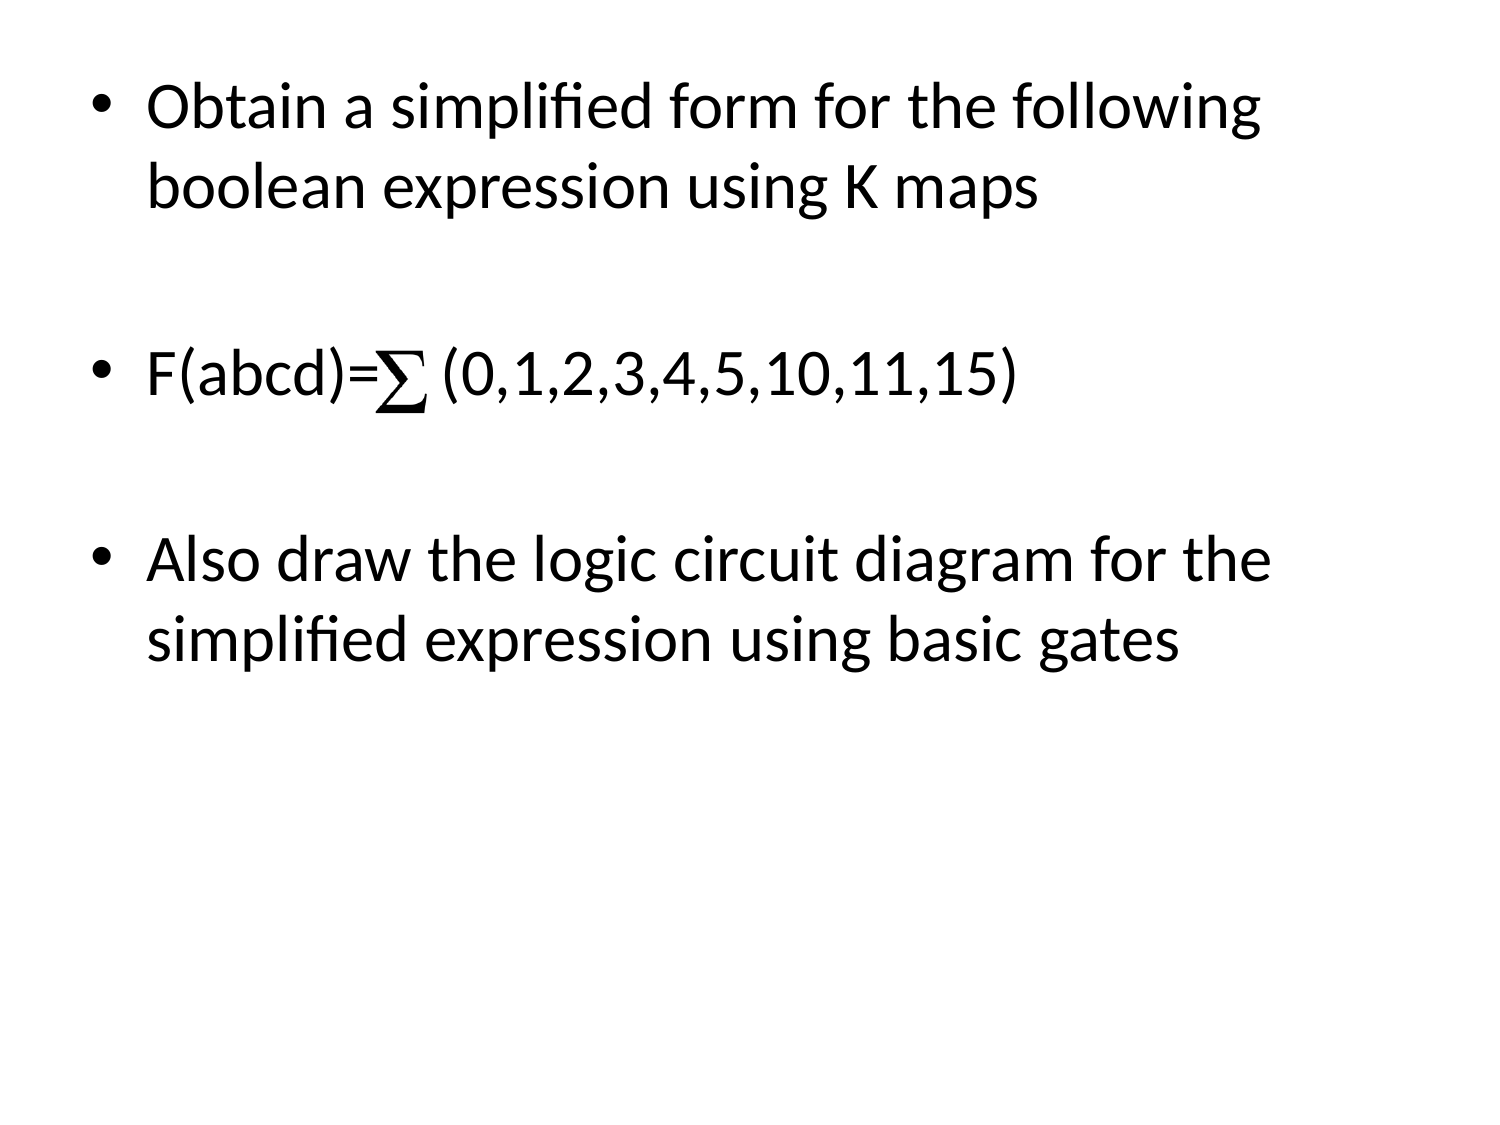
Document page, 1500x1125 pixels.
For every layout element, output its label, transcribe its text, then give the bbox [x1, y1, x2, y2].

list Obtain a simplified form for the following boolean expression using K maps F(abcd)= (0,1,2,3,4,5,10,11,15) Also draw the logic circuit diagram for the simplified expression using basic gates [75, 54, 1425, 1005]
picture [371, 349, 432, 415]
